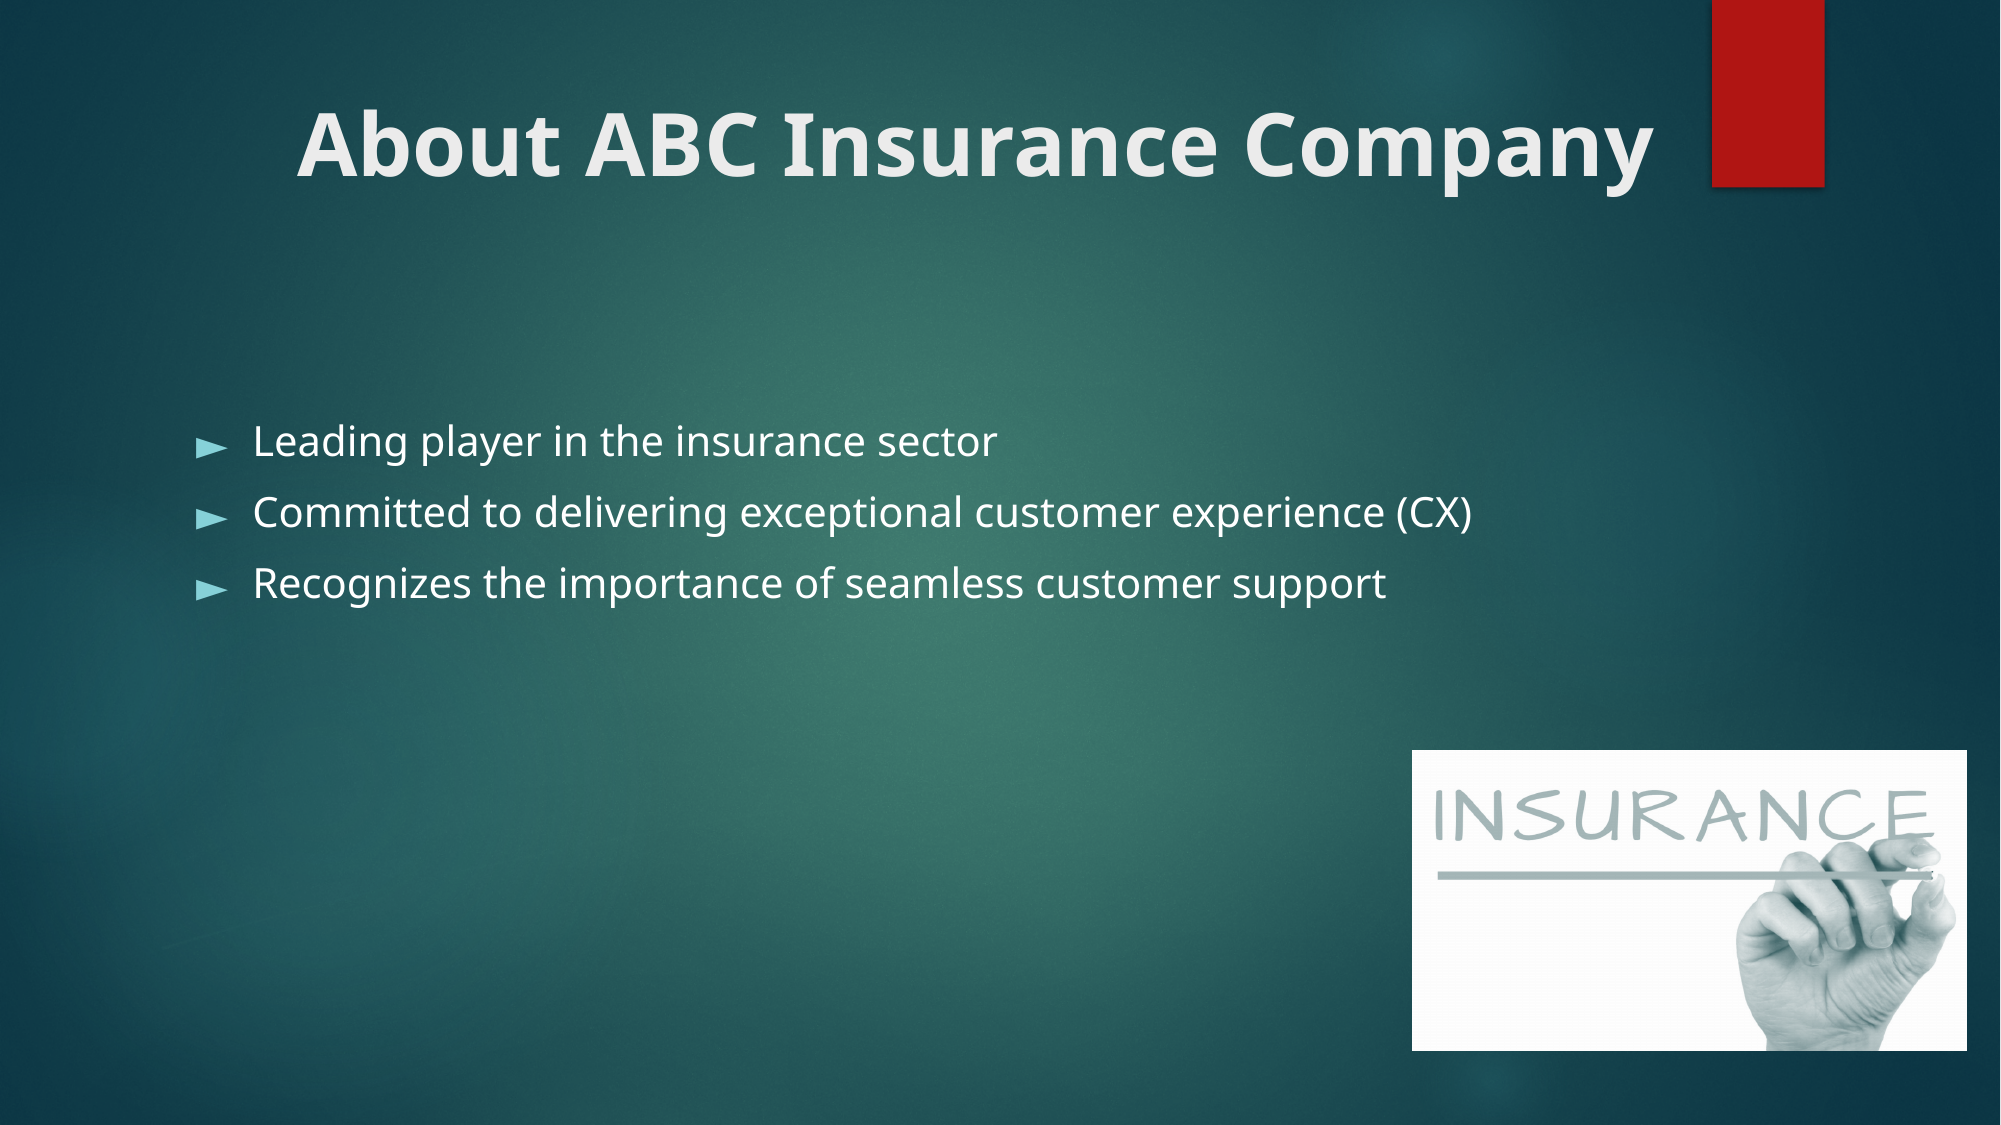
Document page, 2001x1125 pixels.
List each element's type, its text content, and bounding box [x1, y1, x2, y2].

list Leading player in the insurance sector Committed to delivering exceptional customer experience (CX) Recognizes the importance of seamless customer support [181, 336, 1649, 1025]
title About ABC Insurance Company [281, 81, 1825, 312]
picture [0, 0, 2001, 1125]
